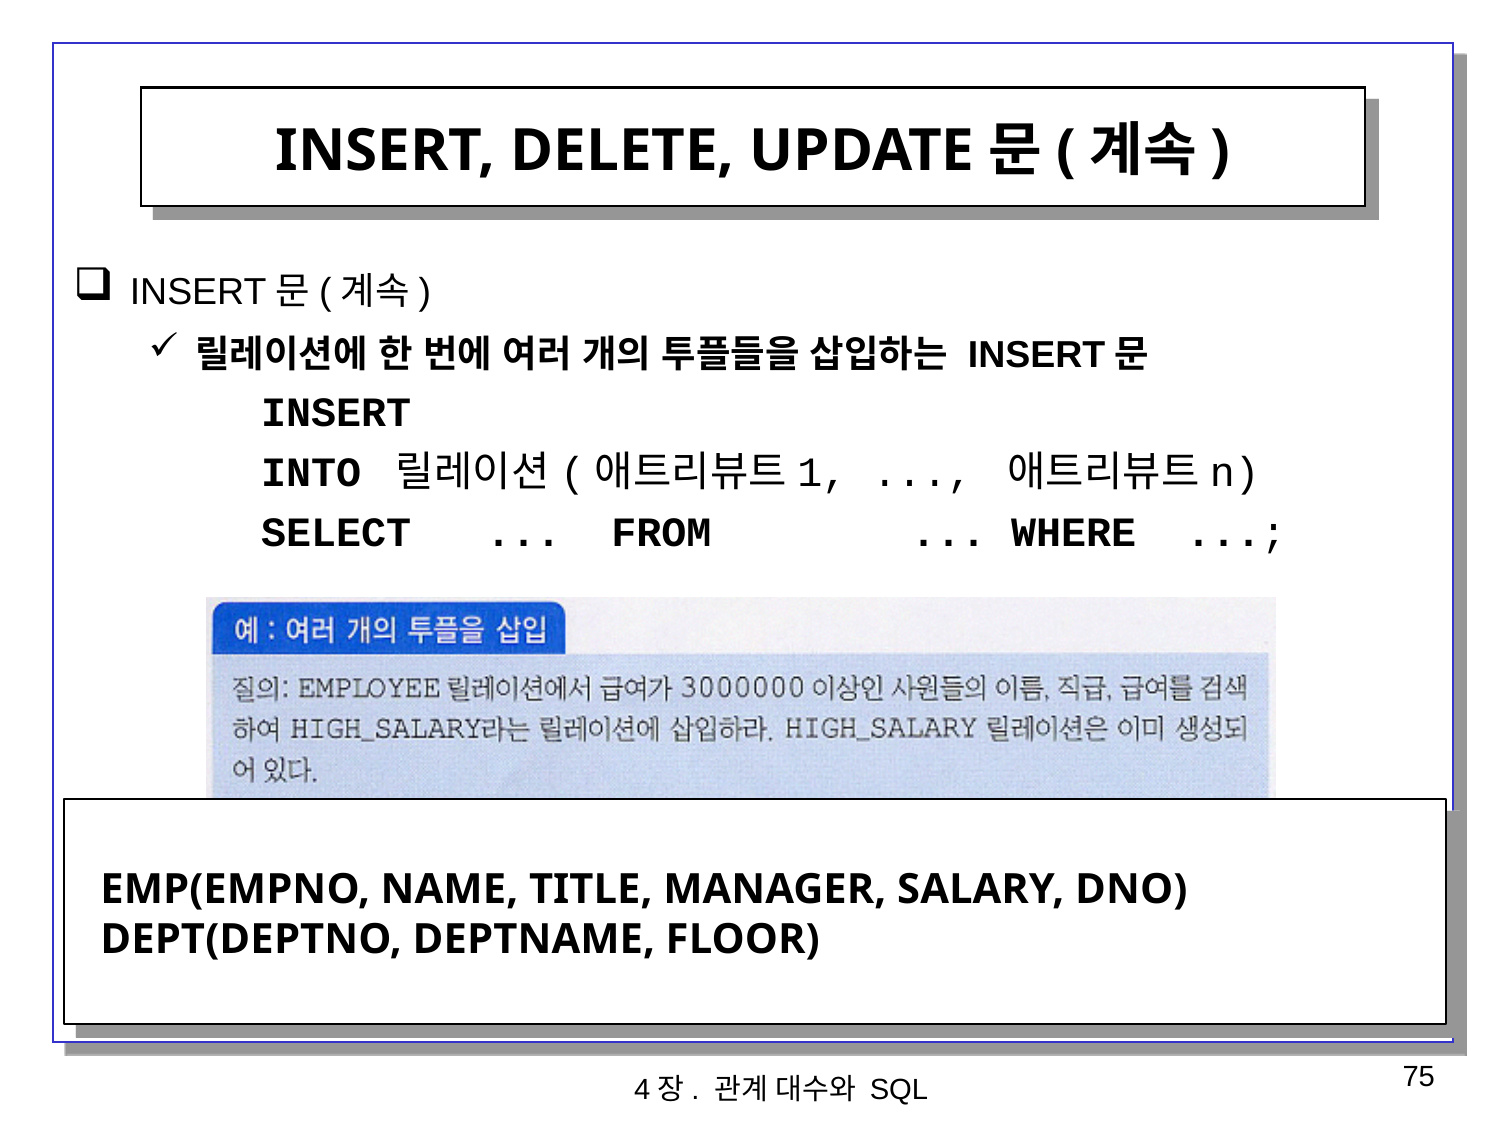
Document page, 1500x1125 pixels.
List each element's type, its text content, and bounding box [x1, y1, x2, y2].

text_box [206, 597, 1276, 982]
slide_number 75 [1136, 1049, 1451, 1125]
text_box EMP(EMPNO, NAME, TITLE, MANAGER, SALARY, DNO) DEPT(DEPTNO, DEPTNAME, FLOOR) [64, 798, 1446, 1025]
text_box INSERT, DELETE, UPDATE문(계속) [141, 87, 1366, 207]
list INSERT문(계속) 릴레이션에 한 번에 여러 개의 투플들을 삽입하는 INSERT문 INSERT INTO 릴레이션(애트리뷰트1, ..., 애트리뷰트n) SELECT ... FROM ... WHERE ...; [58, 241, 1446, 1046]
footer 4장. 관계 대수와 SQL [449, 1049, 1113, 1125]
